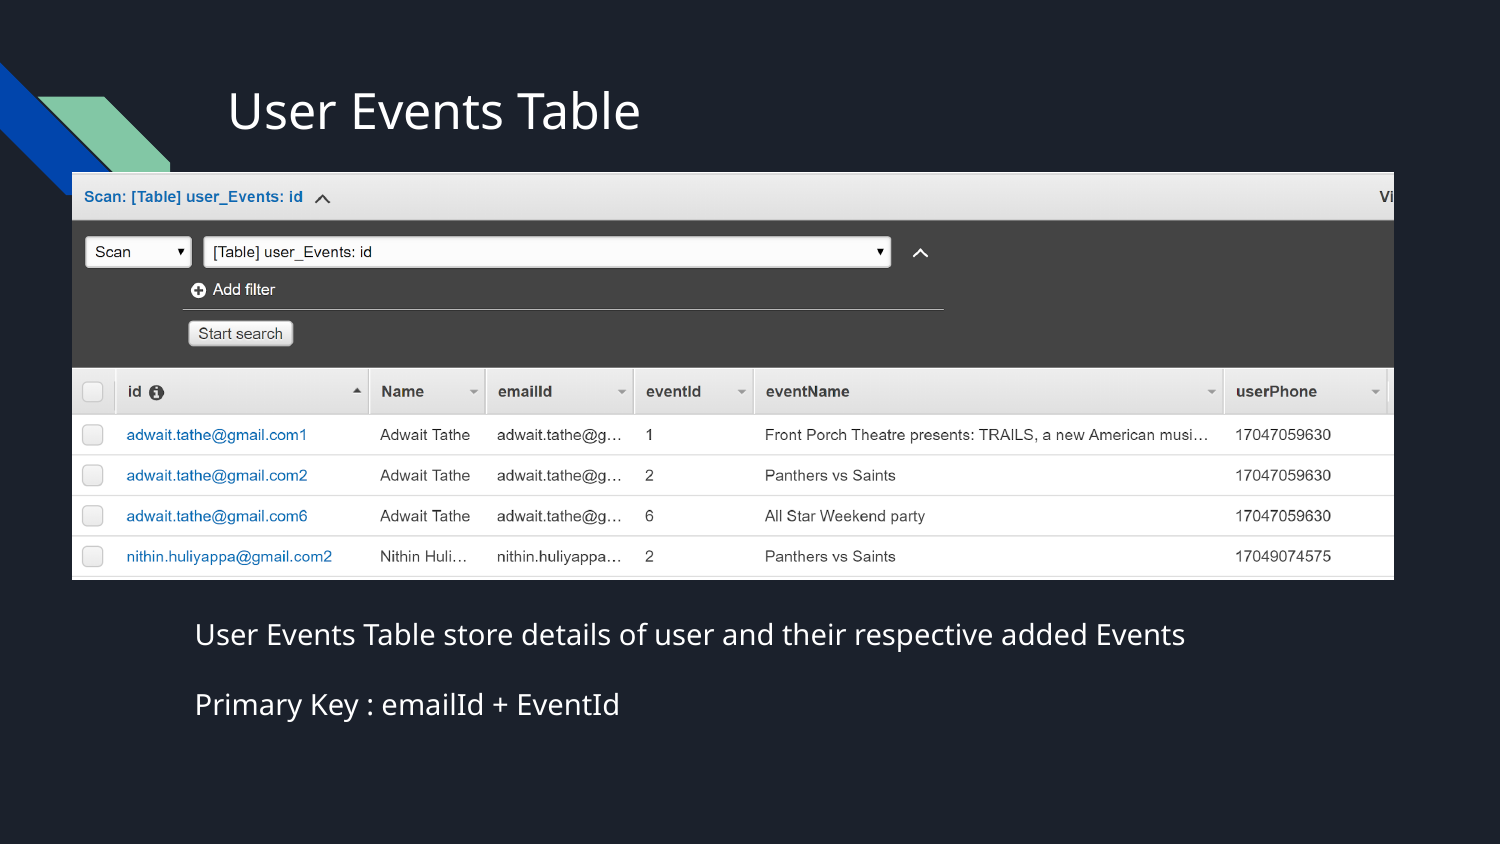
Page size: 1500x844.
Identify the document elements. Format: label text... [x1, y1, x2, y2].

picture [72, 172, 1394, 580]
text_box User Events Table store details of user and their respective added Events Primary Key : emailId + EventId [179, 601, 1479, 805]
title User Events Table [212, 64, 1368, 171]
